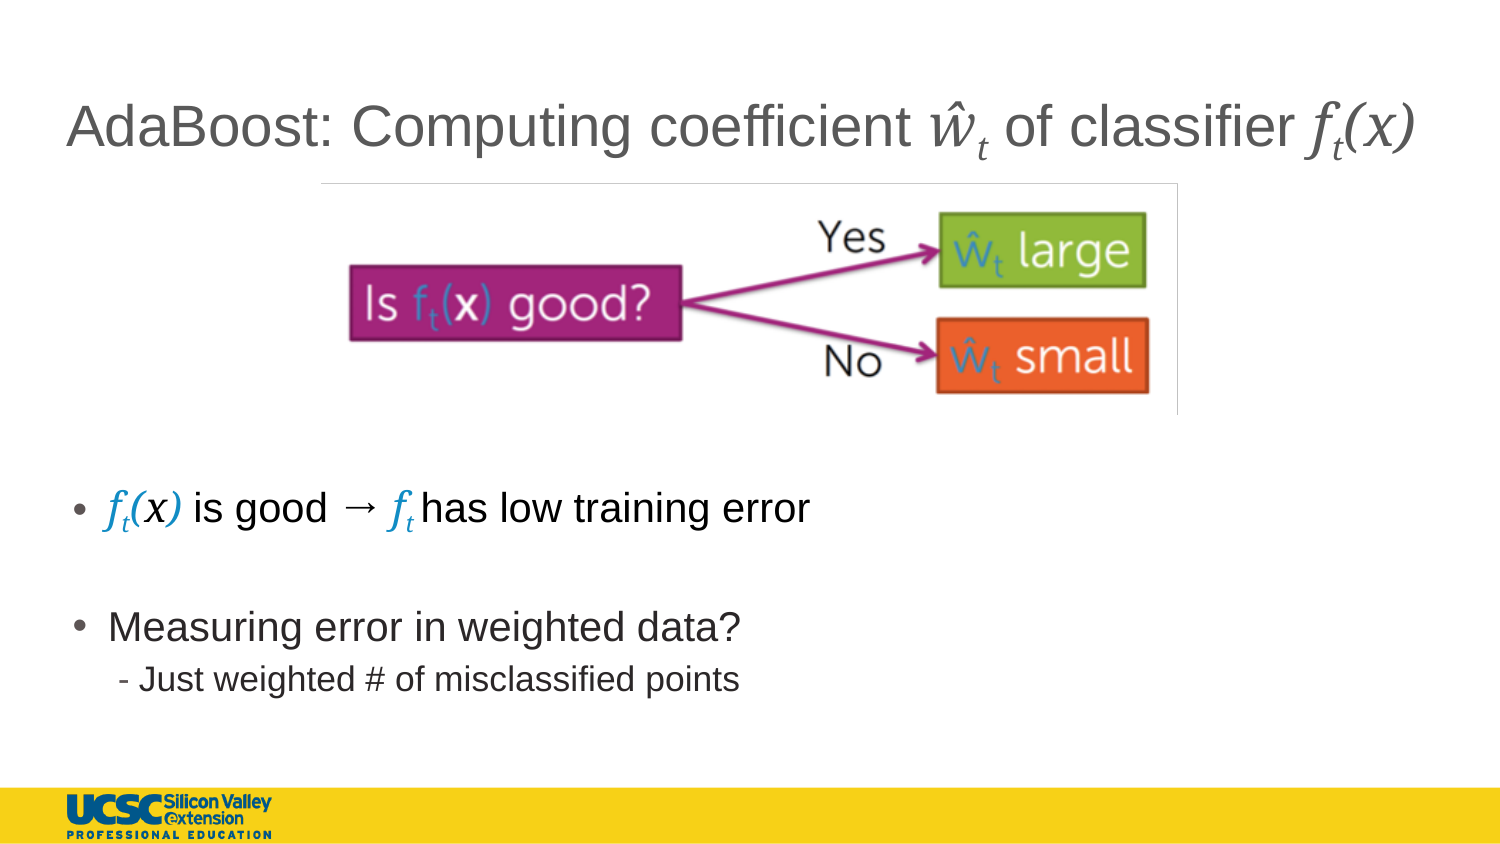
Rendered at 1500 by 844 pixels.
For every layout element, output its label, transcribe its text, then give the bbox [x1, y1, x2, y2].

picture [320, 182, 1180, 415]
picture [60, 787, 277, 844]
list ft(x) is good → ft has low training error Measuring error in weighted data? - Just weighted # of misclassified points [51, 465, 1449, 750]
title AdaBoost: Computing coefficient ŵt of classifier ft(x) [51, 72, 1449, 167]
